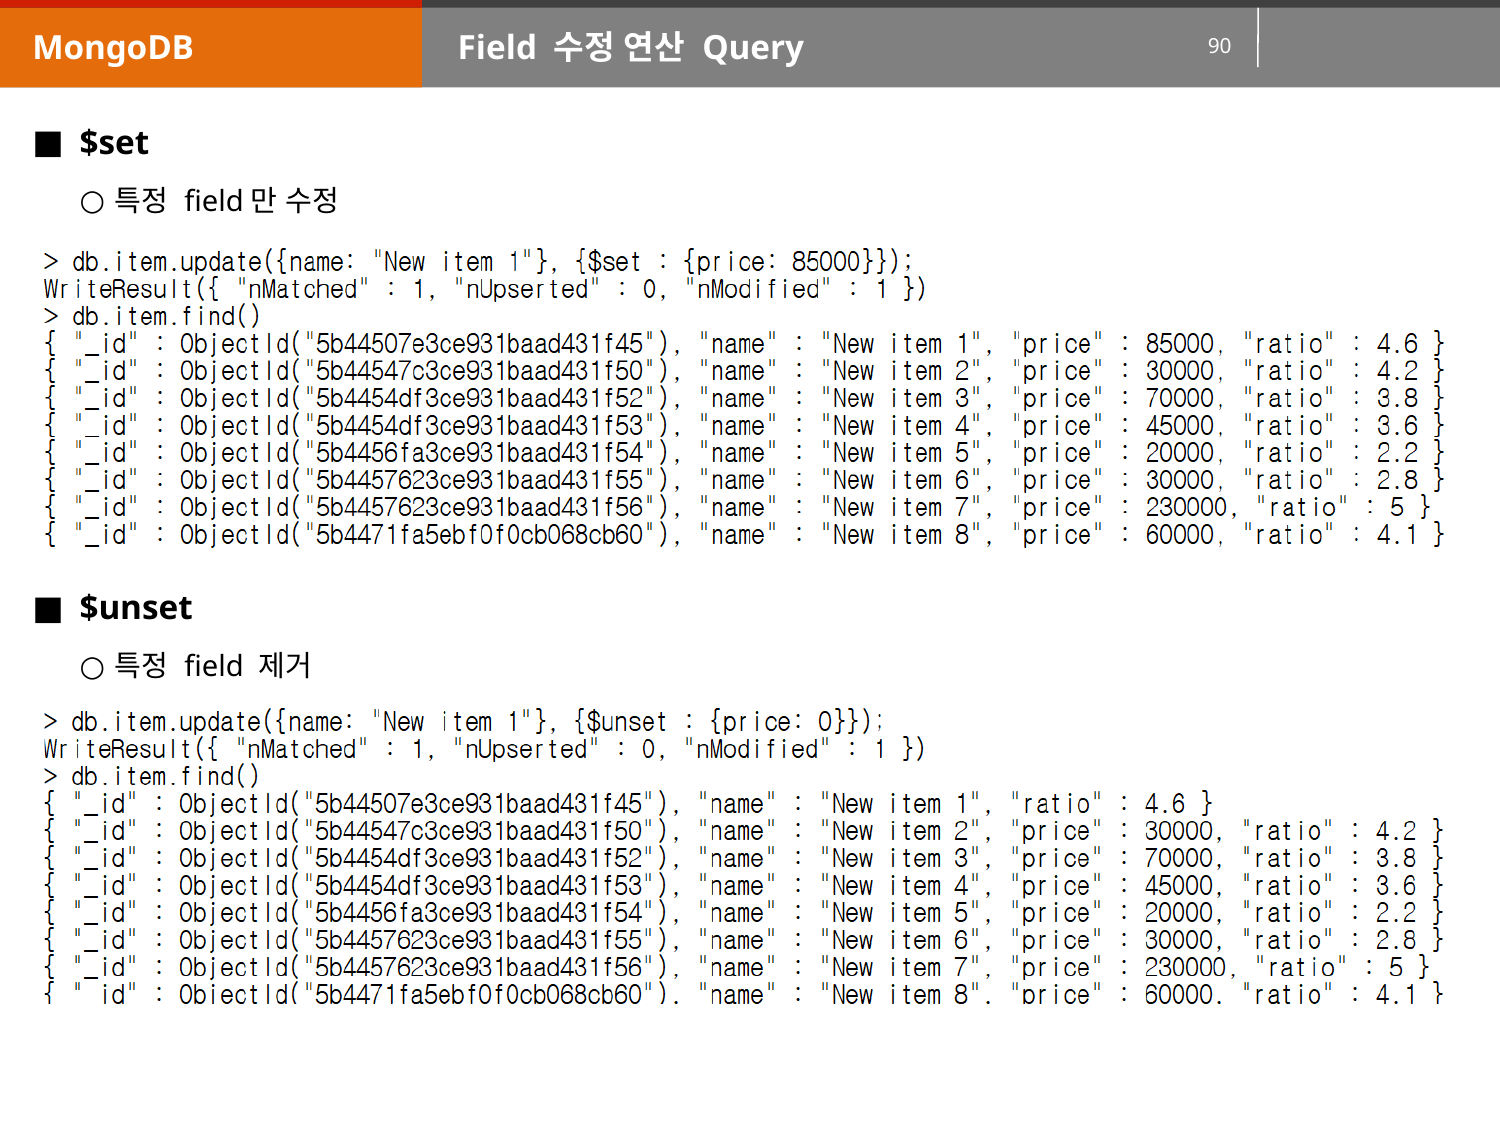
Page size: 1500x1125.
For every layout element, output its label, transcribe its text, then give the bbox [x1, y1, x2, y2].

list Field 수정 연산 Query [442, 10, 1199, 81]
picture [44, 707, 1447, 1005]
picture [44, 246, 1456, 551]
list $set 특정 field만 수정 $unset 특정 field 제거 [17, 113, 1483, 1106]
list MongoDB [17, 10, 432, 81]
